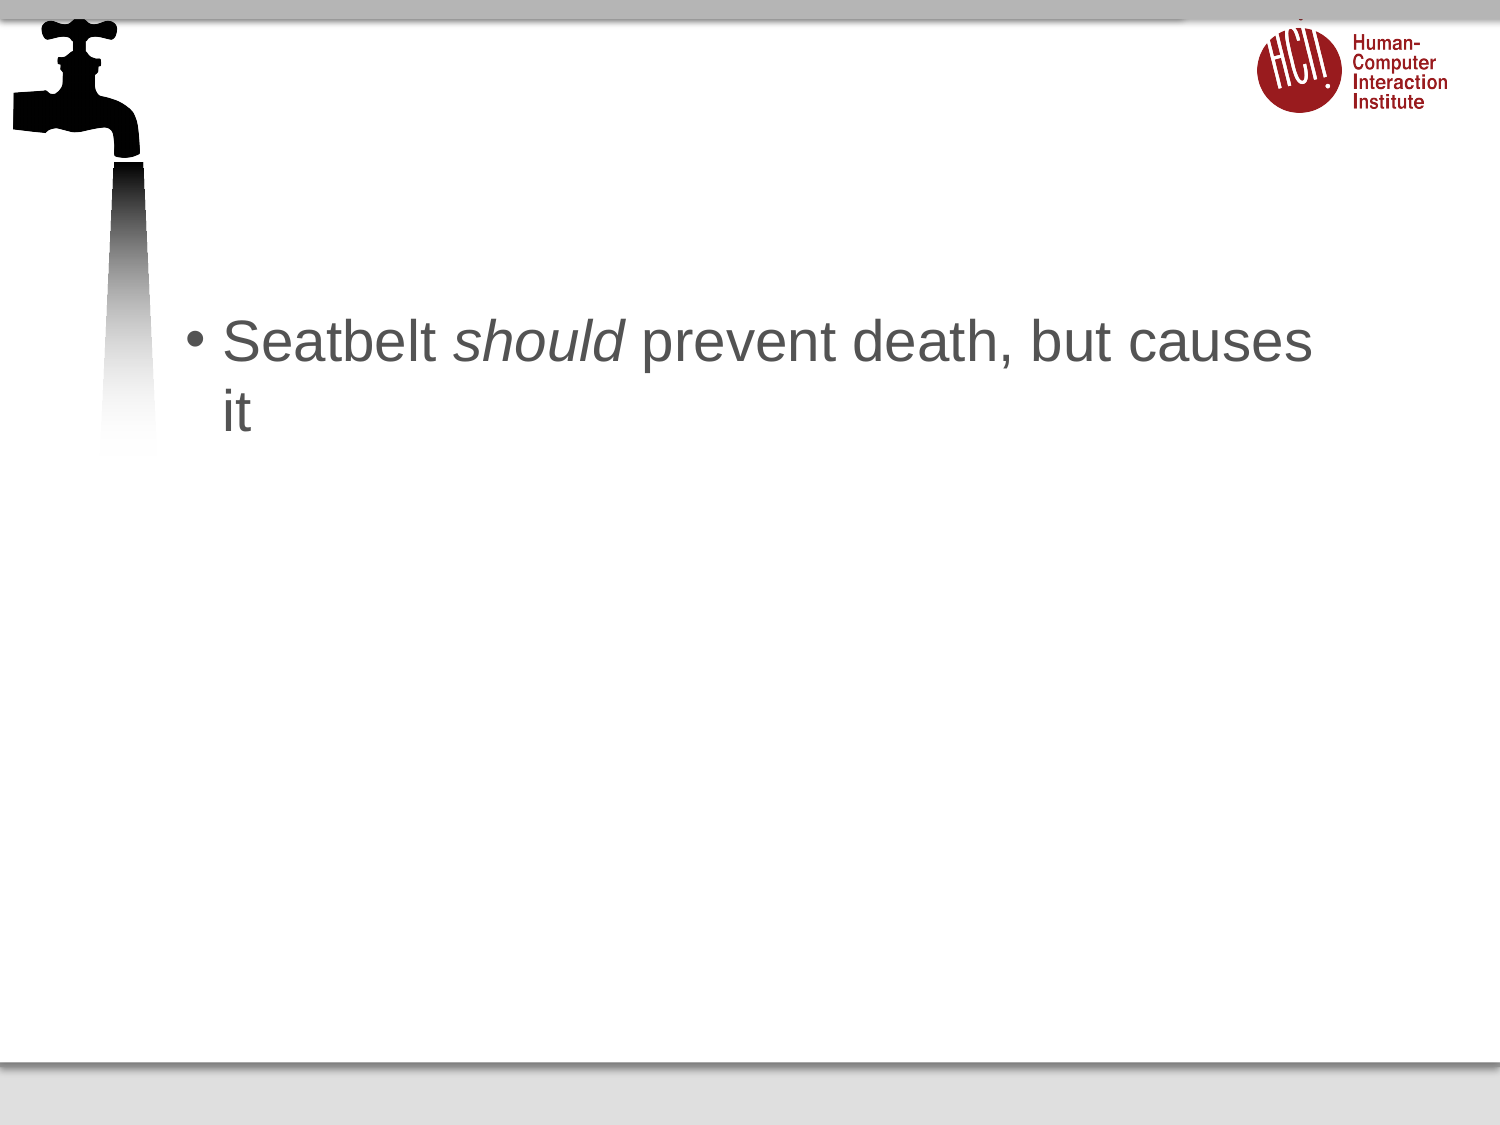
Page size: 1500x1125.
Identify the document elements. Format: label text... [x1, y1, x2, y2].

list Seatbelt should prevent death, but causes it [185, 303, 1342, 1022]
picture [1257, 20, 1447, 113]
picture [13, 20, 140, 158]
